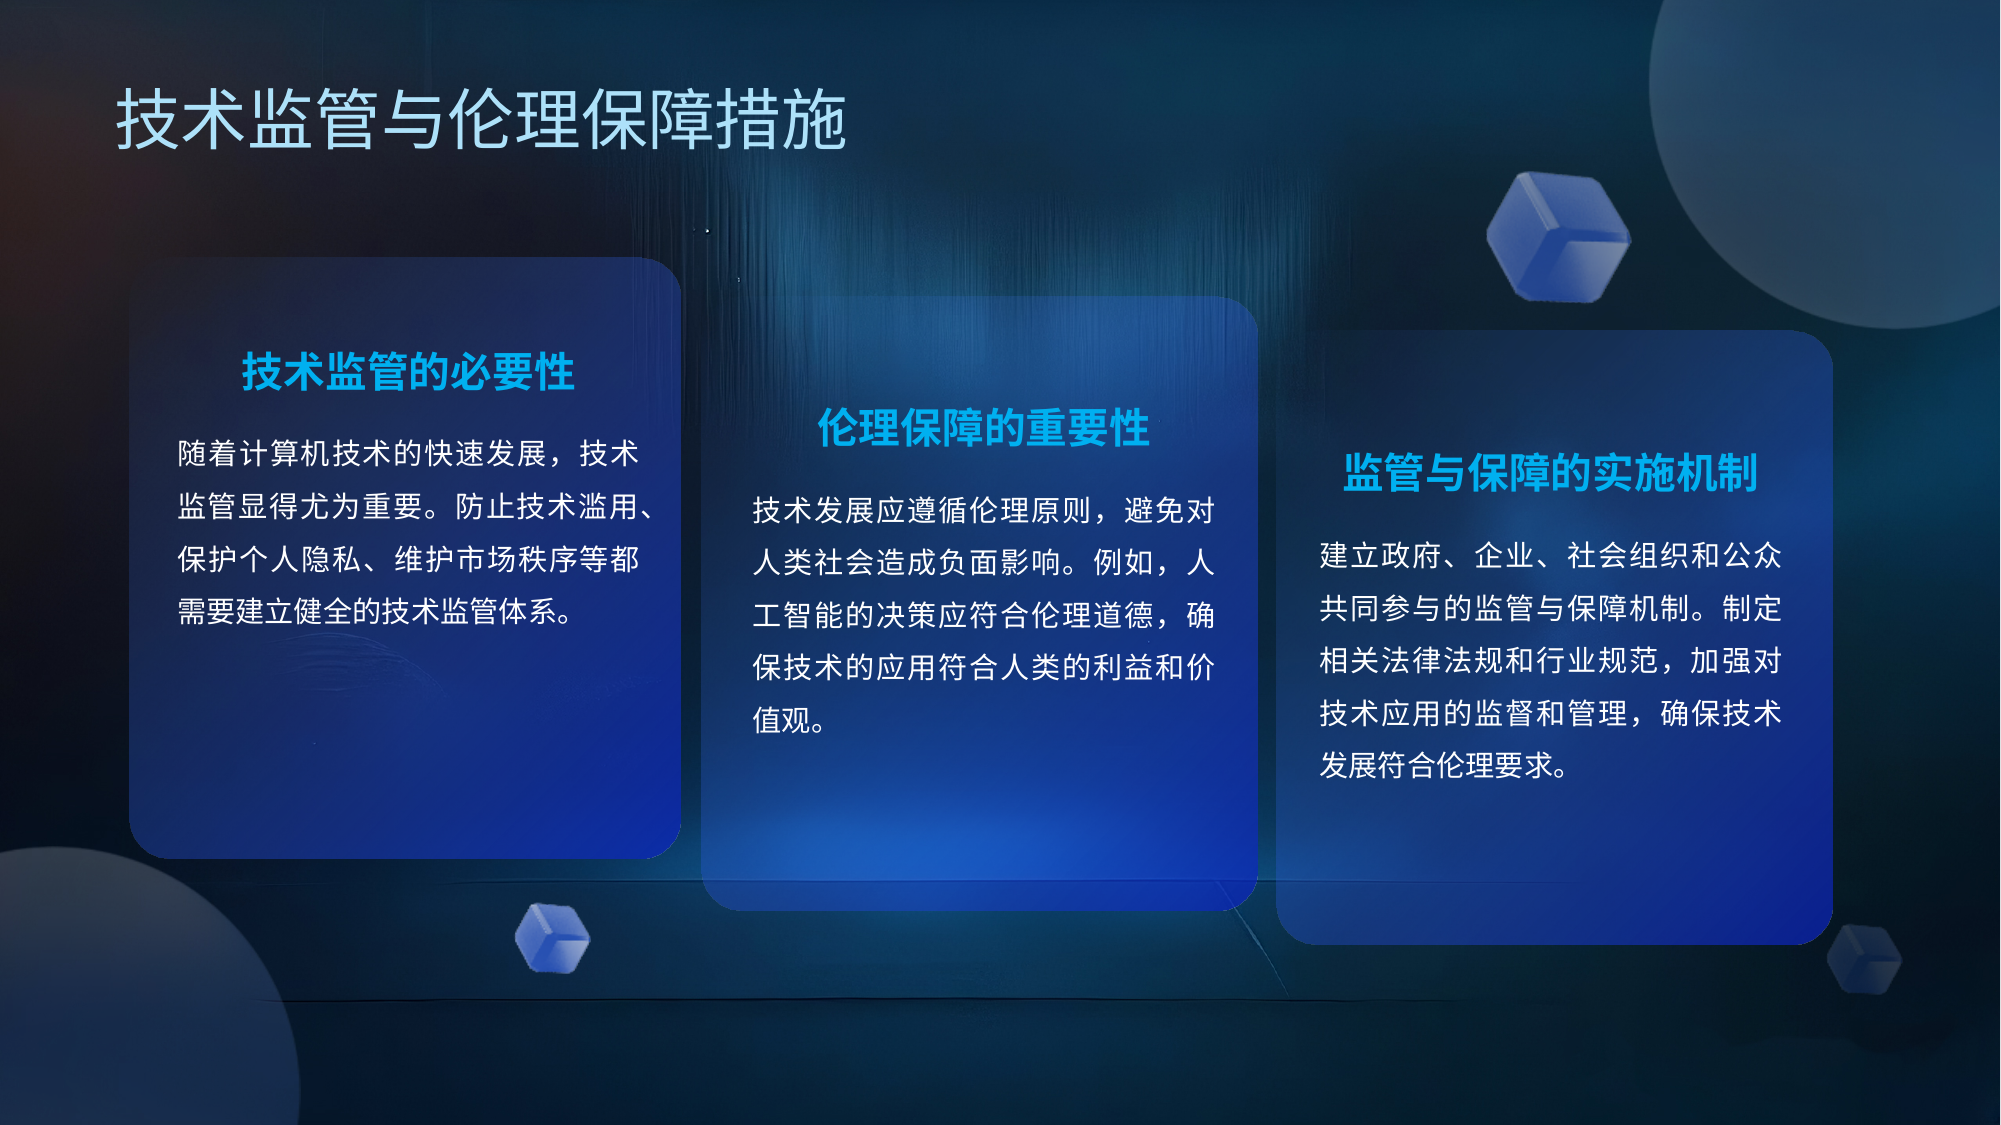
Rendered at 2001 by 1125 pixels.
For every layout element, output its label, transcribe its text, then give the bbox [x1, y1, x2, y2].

text_box [129, 258, 681, 859]
text_box 伦理保障的重要性 [752, 360, 1216, 494]
text_box 技术监管与伦理保障措施 [114, 58, 1648, 178]
text_box 监管与保障的实施机制 [1319, 405, 1783, 539]
text_box 技术发展应遵循伦理原则，避免对人类社会造成负面影响。例如，人工智能的决策应符合伦理道德，确保技术的应用符合人类的利益和价值观。 [752, 494, 1216, 879]
text_box [1276, 330, 1833, 945]
text_box [701, 296, 1257, 911]
text_box 技术监管的必要性 [177, 303, 641, 438]
text_box 建立政府、企业、社会组织和公众共同参与的监管与保障机制。制定相关法律法规和行业规范，加强对技术应用的监督和管理，确保技术发展符合伦理要求。 [1319, 539, 1783, 924]
picture [0, 0, 2001, 1125]
text_box 随着计算机技术的快速发展，技术监管显得尤为重要。防止技术滥用、保护个人隐私、维护市场秩序等都需要建立健全的技术监管体系。 [177, 438, 641, 823]
